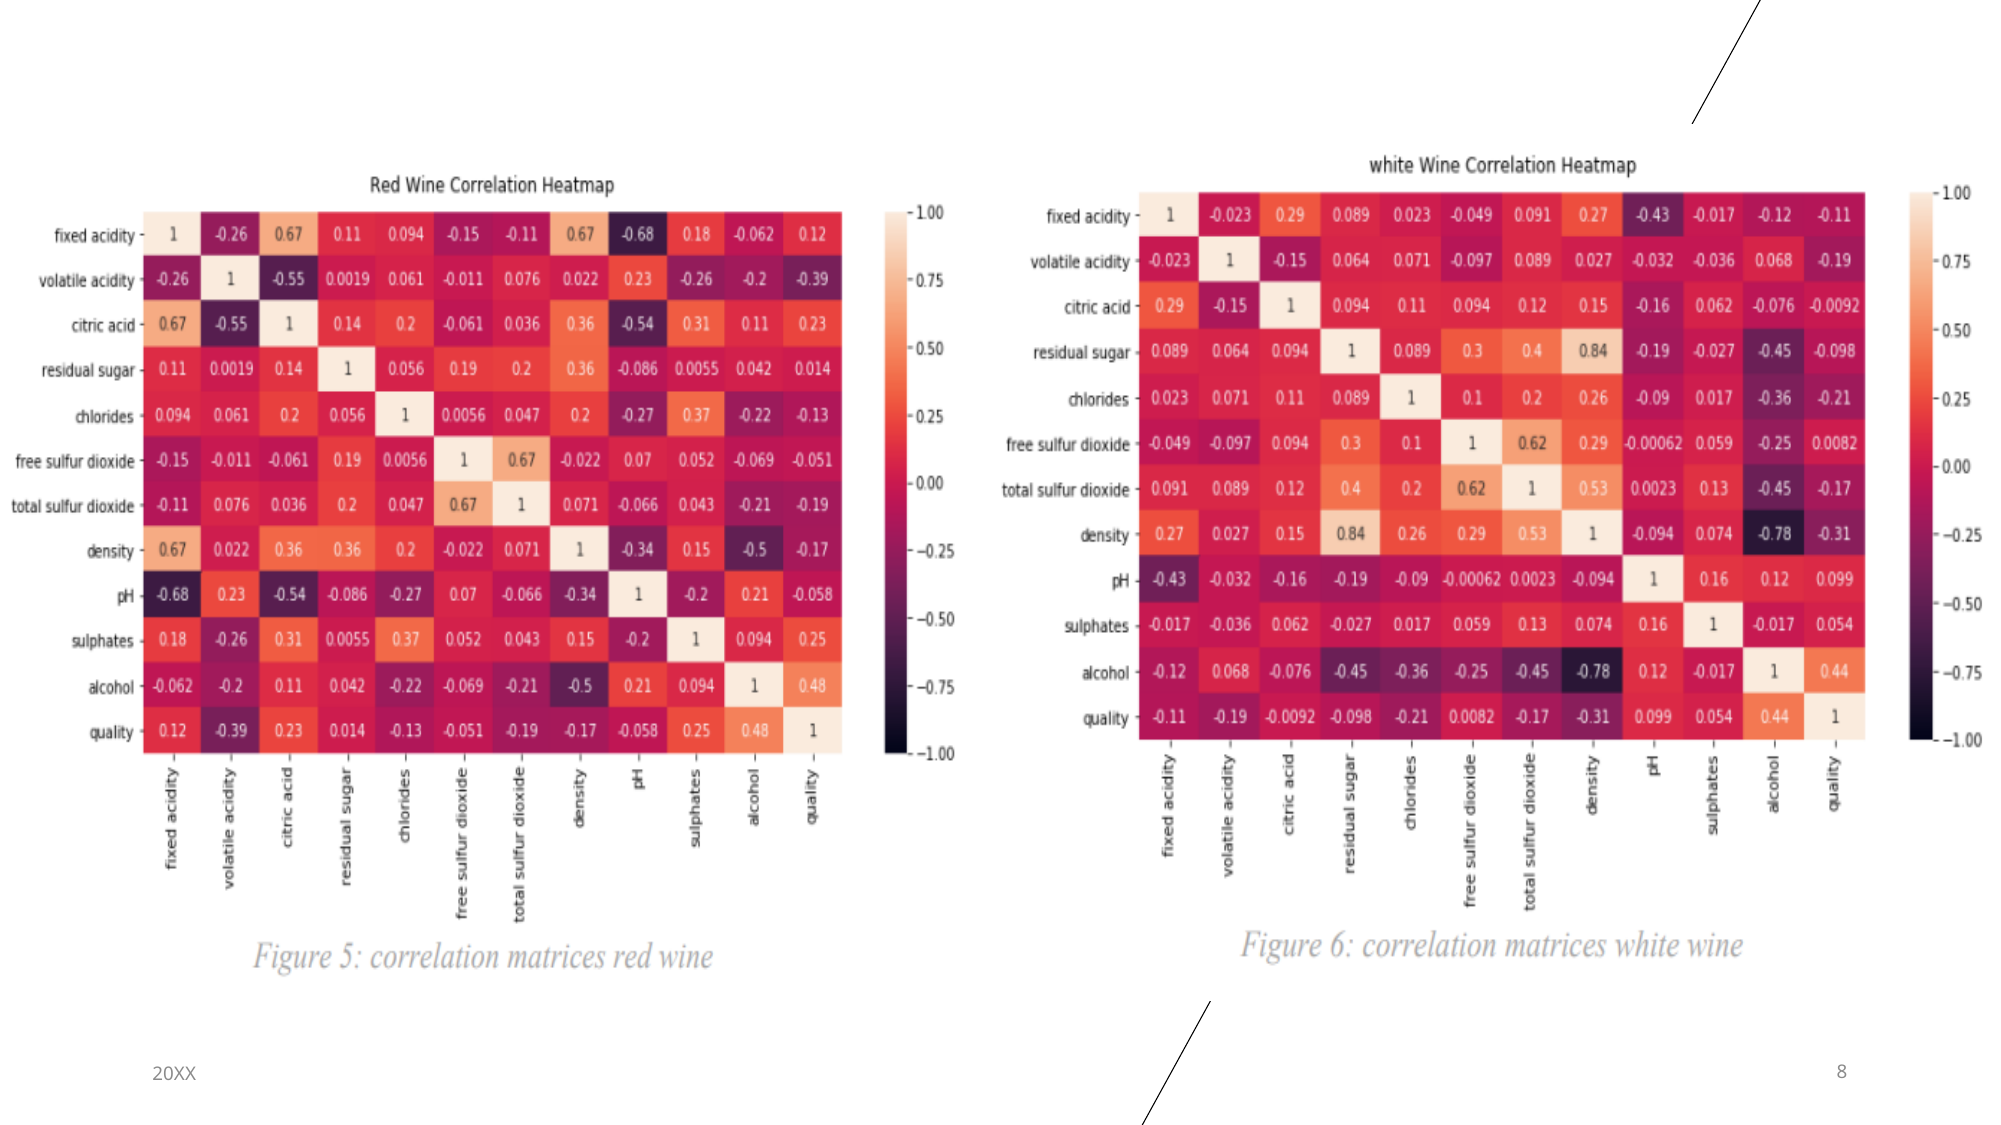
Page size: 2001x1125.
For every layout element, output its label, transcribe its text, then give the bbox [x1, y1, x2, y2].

slide_number 20XX [137, 1042, 338, 1103]
slide_number 8 [1412, 1042, 1863, 1103]
picture [0, 123, 2000, 1001]
